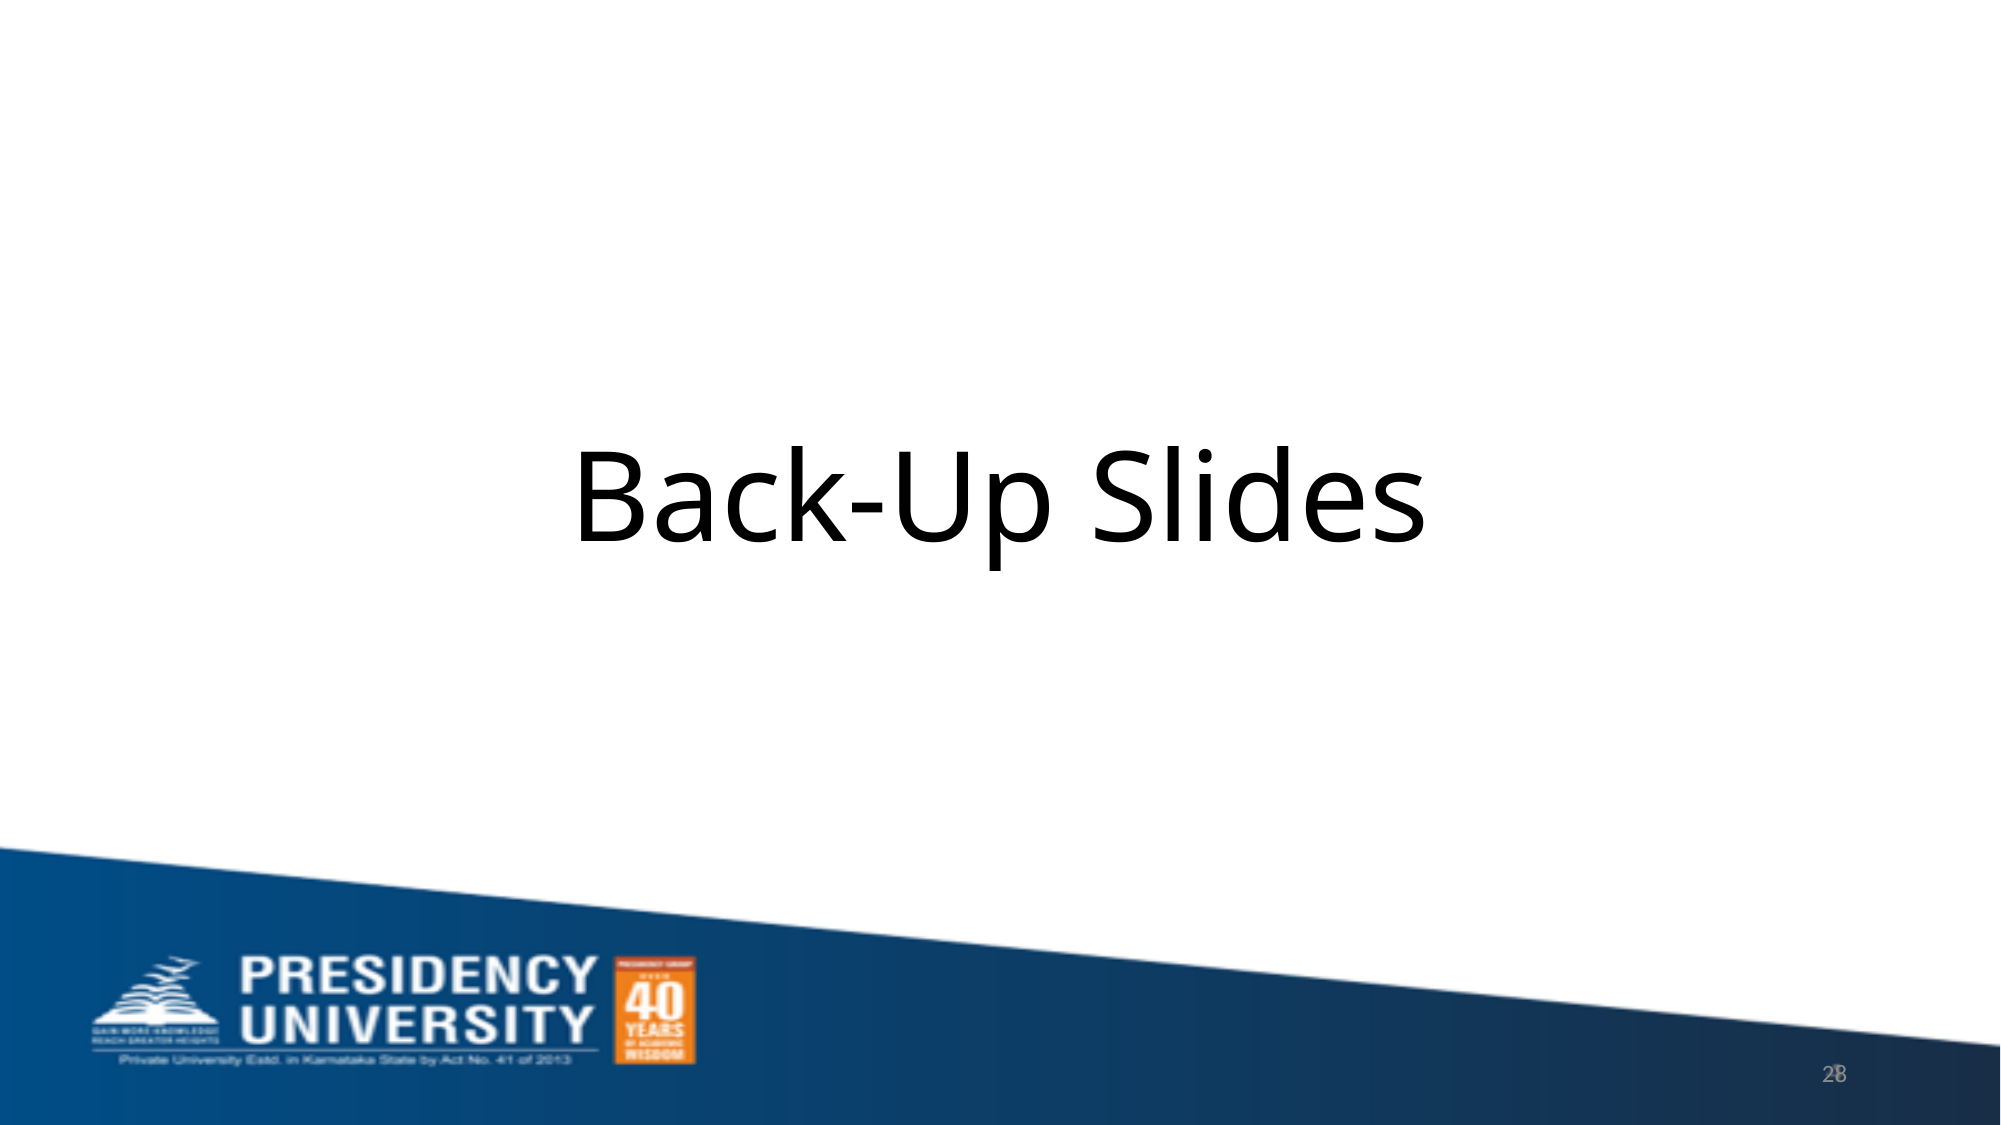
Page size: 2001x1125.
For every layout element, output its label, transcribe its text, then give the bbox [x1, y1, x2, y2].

picture [0, 0, 2001, 1125]
title Back-Up Slides [249, 184, 1750, 576]
slide_number 28 [1412, 1042, 1863, 1103]
